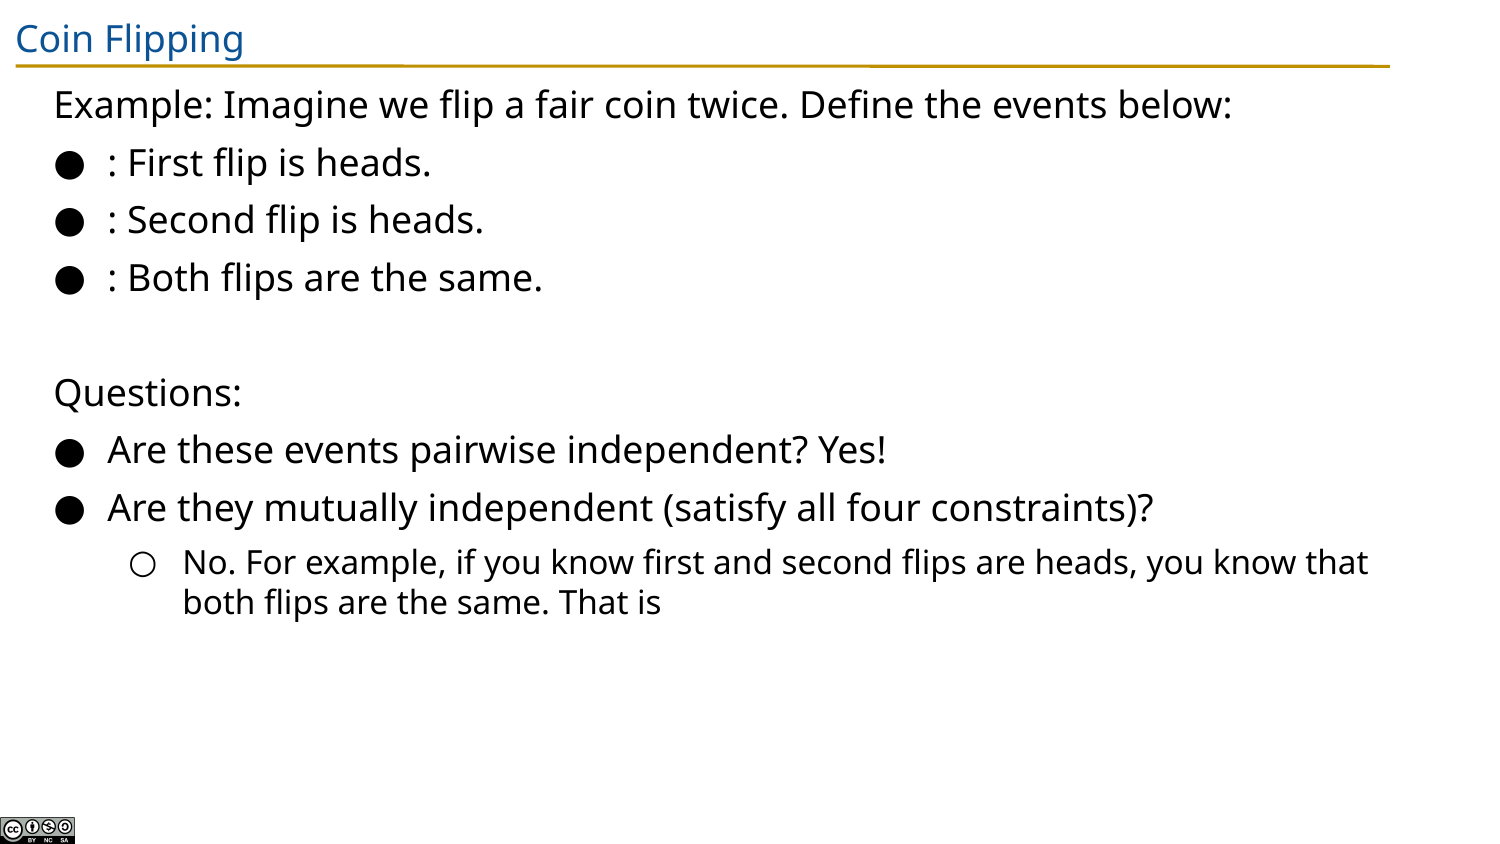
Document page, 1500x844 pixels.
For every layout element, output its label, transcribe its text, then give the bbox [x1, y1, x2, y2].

picture [0, 817, 75, 844]
title Coin Flipping [0, 0, 1398, 65]
